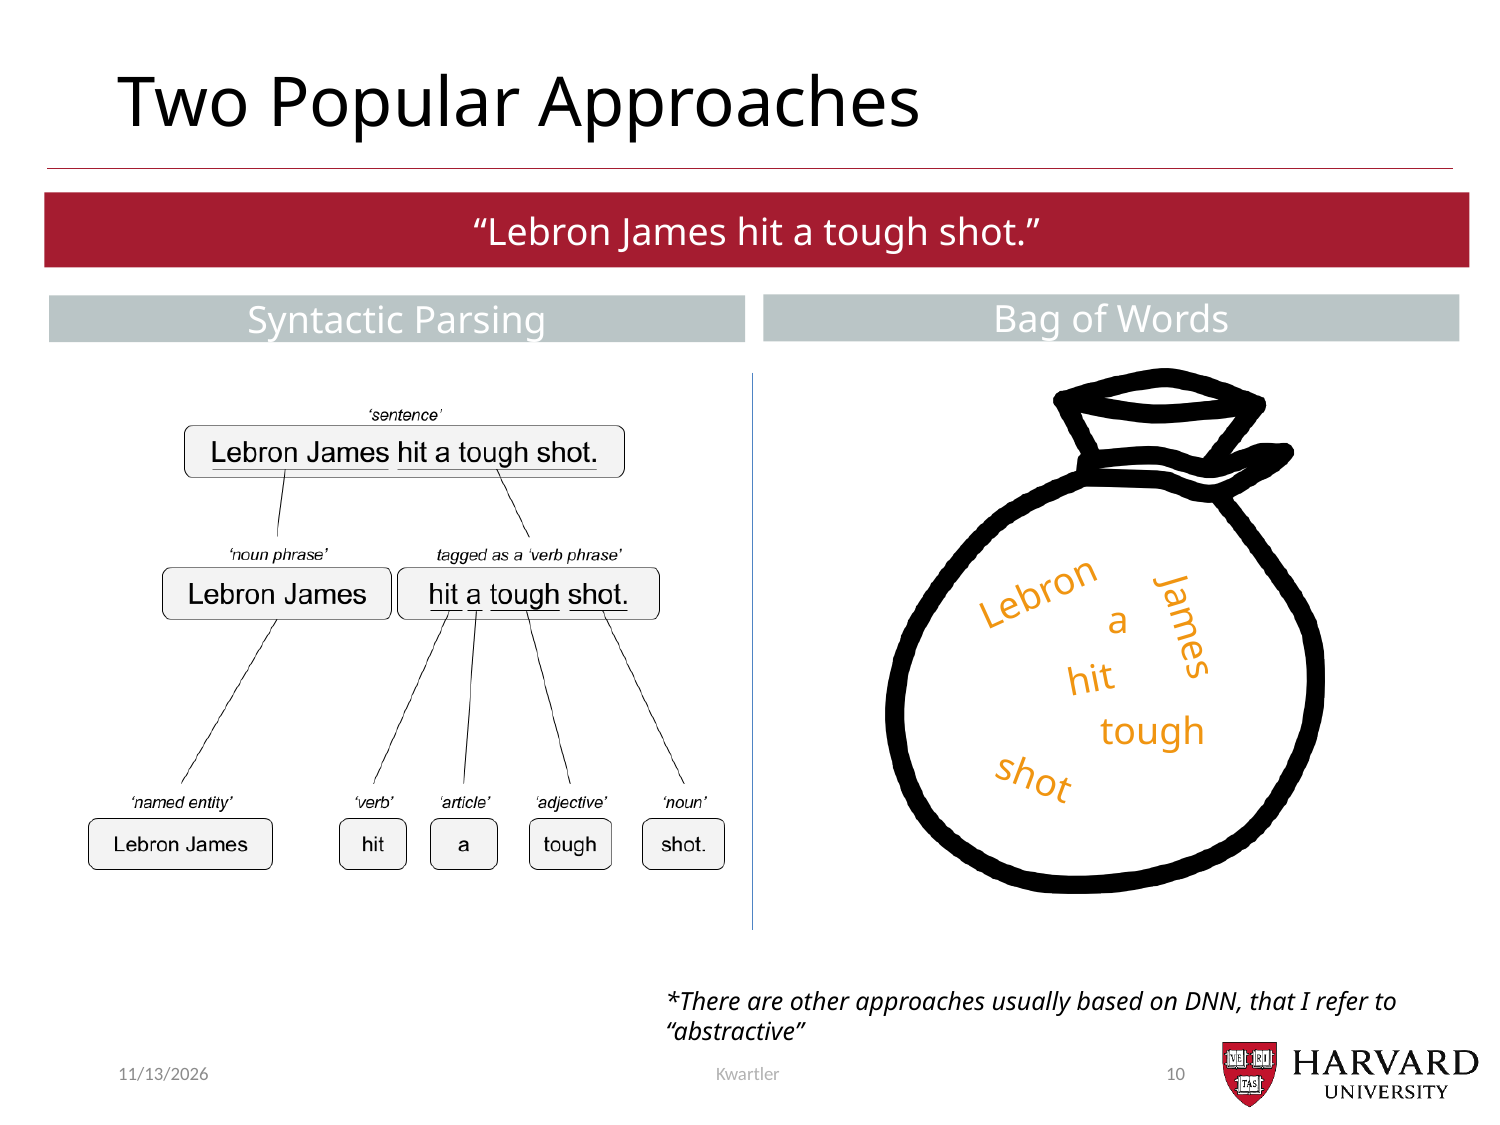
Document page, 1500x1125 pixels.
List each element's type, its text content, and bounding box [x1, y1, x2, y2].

text_box Bag of Words [762, 293, 1460, 342]
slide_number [103, 1042, 441, 1103]
title Two Popular Approaches [103, 59, 1397, 157]
text_box “Lebron James hit a tough shot.” [44, 192, 1470, 268]
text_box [885, 368, 1325, 894]
picture [75, 389, 737, 893]
slide_number 10 [1059, 1053, 1200, 1103]
footer Kwartler [496, 1042, 1004, 1103]
picture [1200, 1053, 1500, 1125]
text_box *There are other approaches usually based on DNN, that I refer to “abstractive” [650, 977, 1500, 1053]
text_box Syntactic Parsing [48, 294, 746, 343]
